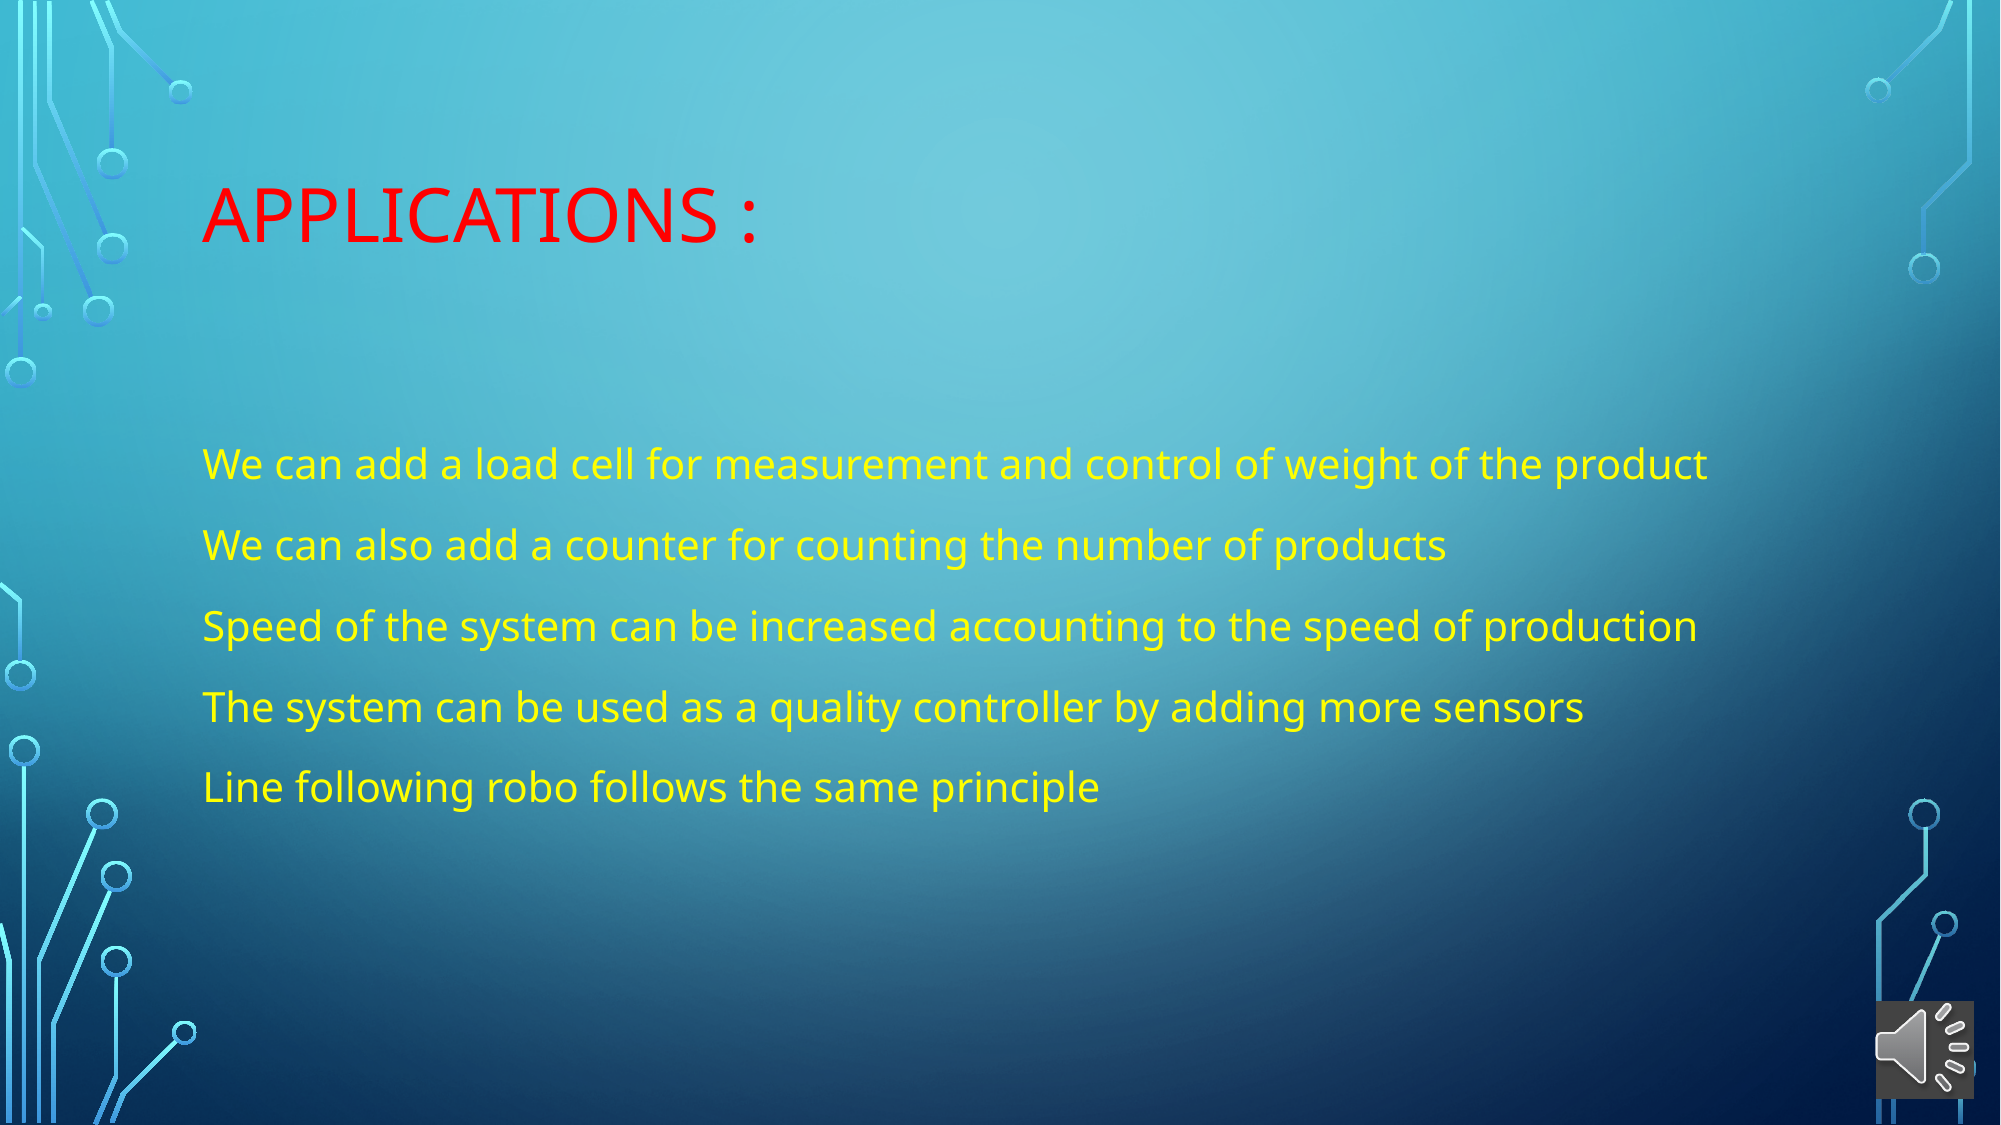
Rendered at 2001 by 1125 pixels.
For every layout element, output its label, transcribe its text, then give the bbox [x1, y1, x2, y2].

picture [1874, 999, 1976, 1101]
list We can add a load cell for measurement and control of weight of the product We can also add a counter for counting the number of products Speed of the system can be increased accounting to the speed of production The system can be used as a quality controller by adding more sensors Line following robo follows the same principle [187, 288, 1812, 950]
title Applications : [187, 99, 1813, 337]
